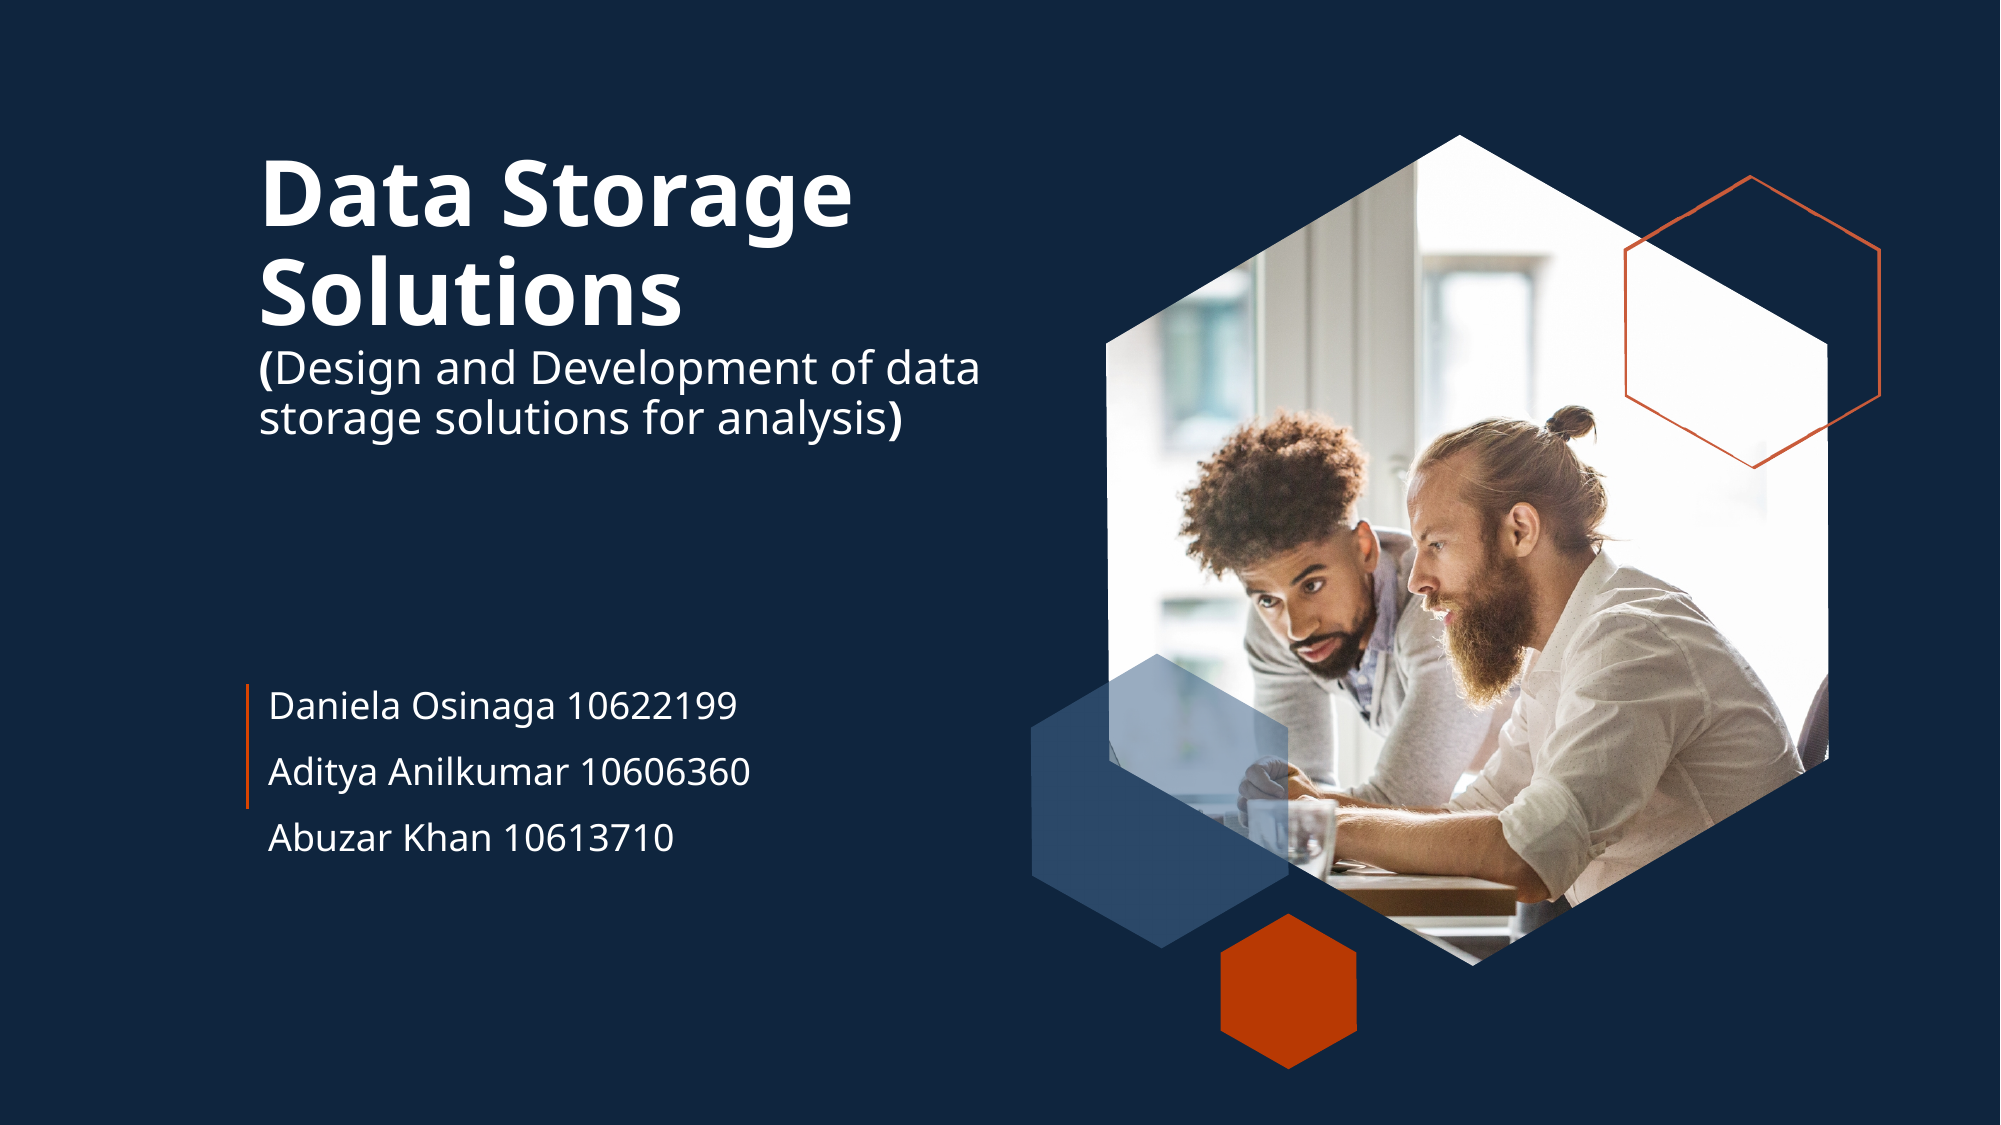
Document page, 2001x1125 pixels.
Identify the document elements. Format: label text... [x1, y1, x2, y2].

title Data Storage Solutions (Design and Development of data storage solutions for analysis) [243, 126, 1106, 465]
list Daniela Osinaga 10622199 Aditya Anilkumar 10606360 Abuzar Khan 10613710 [253, 674, 1022, 889]
picture [1030, 134, 1882, 966]
